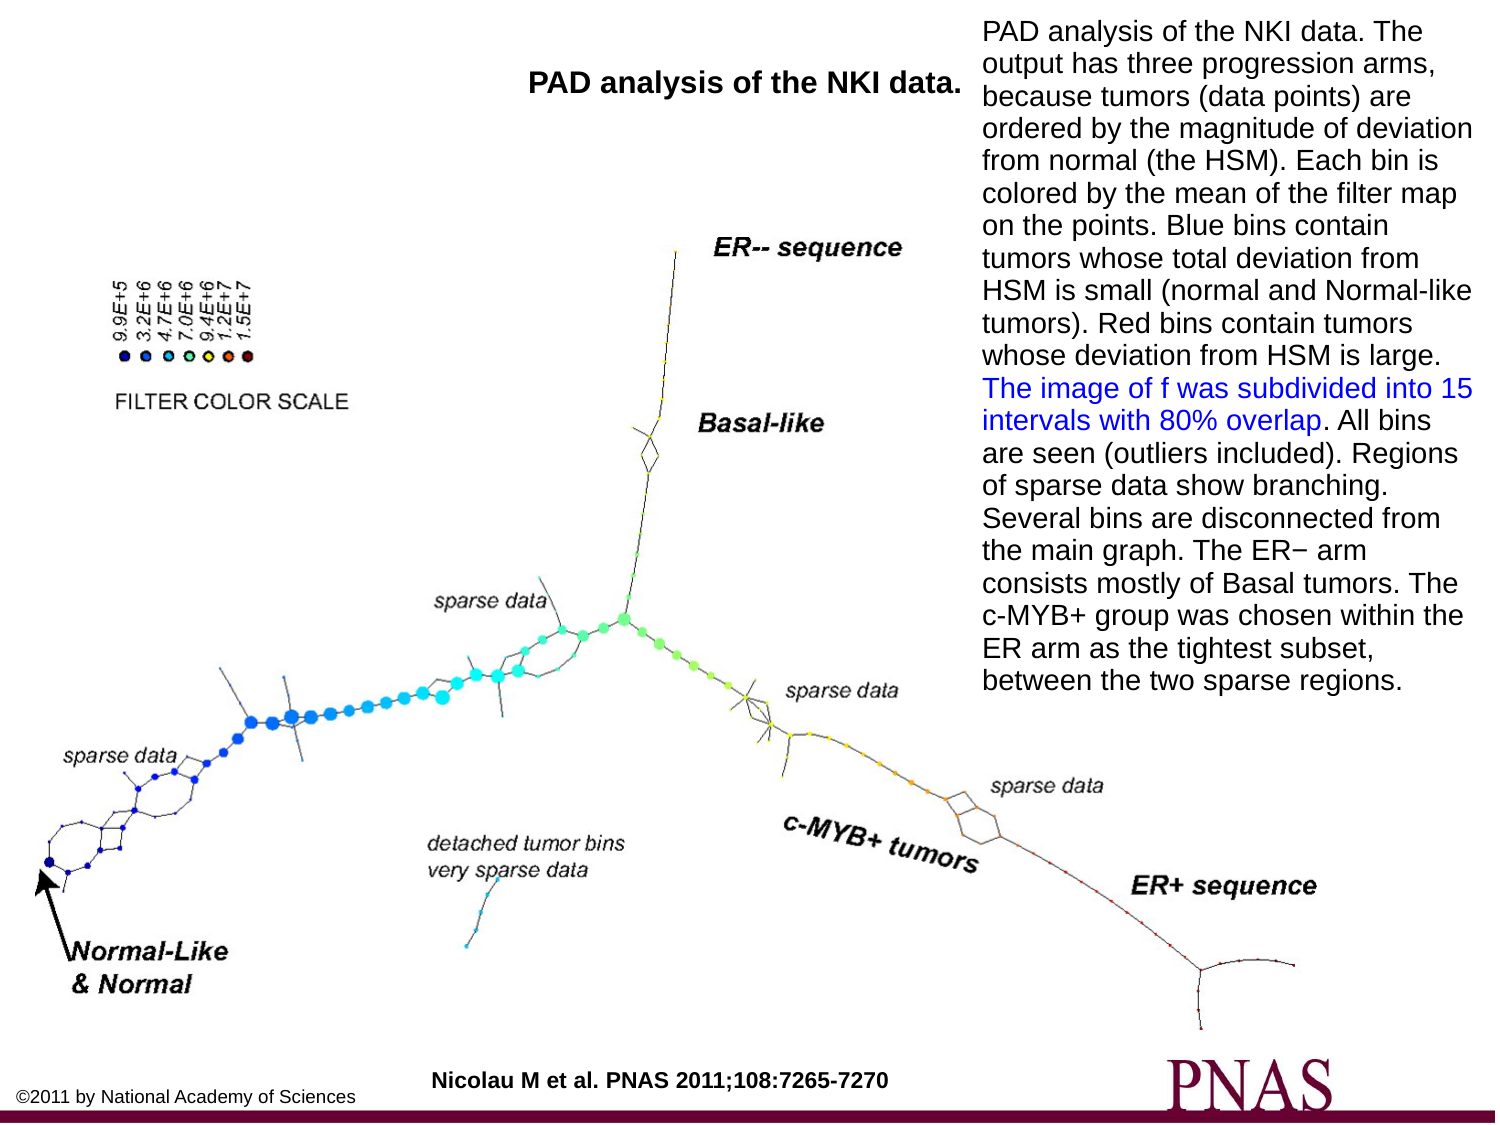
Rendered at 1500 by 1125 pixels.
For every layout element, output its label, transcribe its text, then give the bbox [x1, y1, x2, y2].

text_box PAD analysis of the NKI data. [53, 62, 967, 131]
picture [0, 237, 1495, 1125]
text_box PAD analysis of the NKI data. The output has three progression arms, because tumors (data points) are ordered by the magnitude of deviation from normal (the HSM). Each bin is colored by the mean of the filter map on the points. Blue bins contain tumors whose total deviation from HSM is small (normal and Normal-like tumors). Red bins contain tumors whose deviation from HSM is large. The image of f was subdivided into 15 intervals with 80% overlap. All bins are seen (outliers included). Regions of sparse data show branching. Several bins are disconnected from the main graph. The ER− arm consists mostly of Basal tumors. The c-MYB+ group was chosen within the ER arm as the tightest subset, between the two sparse regions. [967, 7, 1495, 705]
